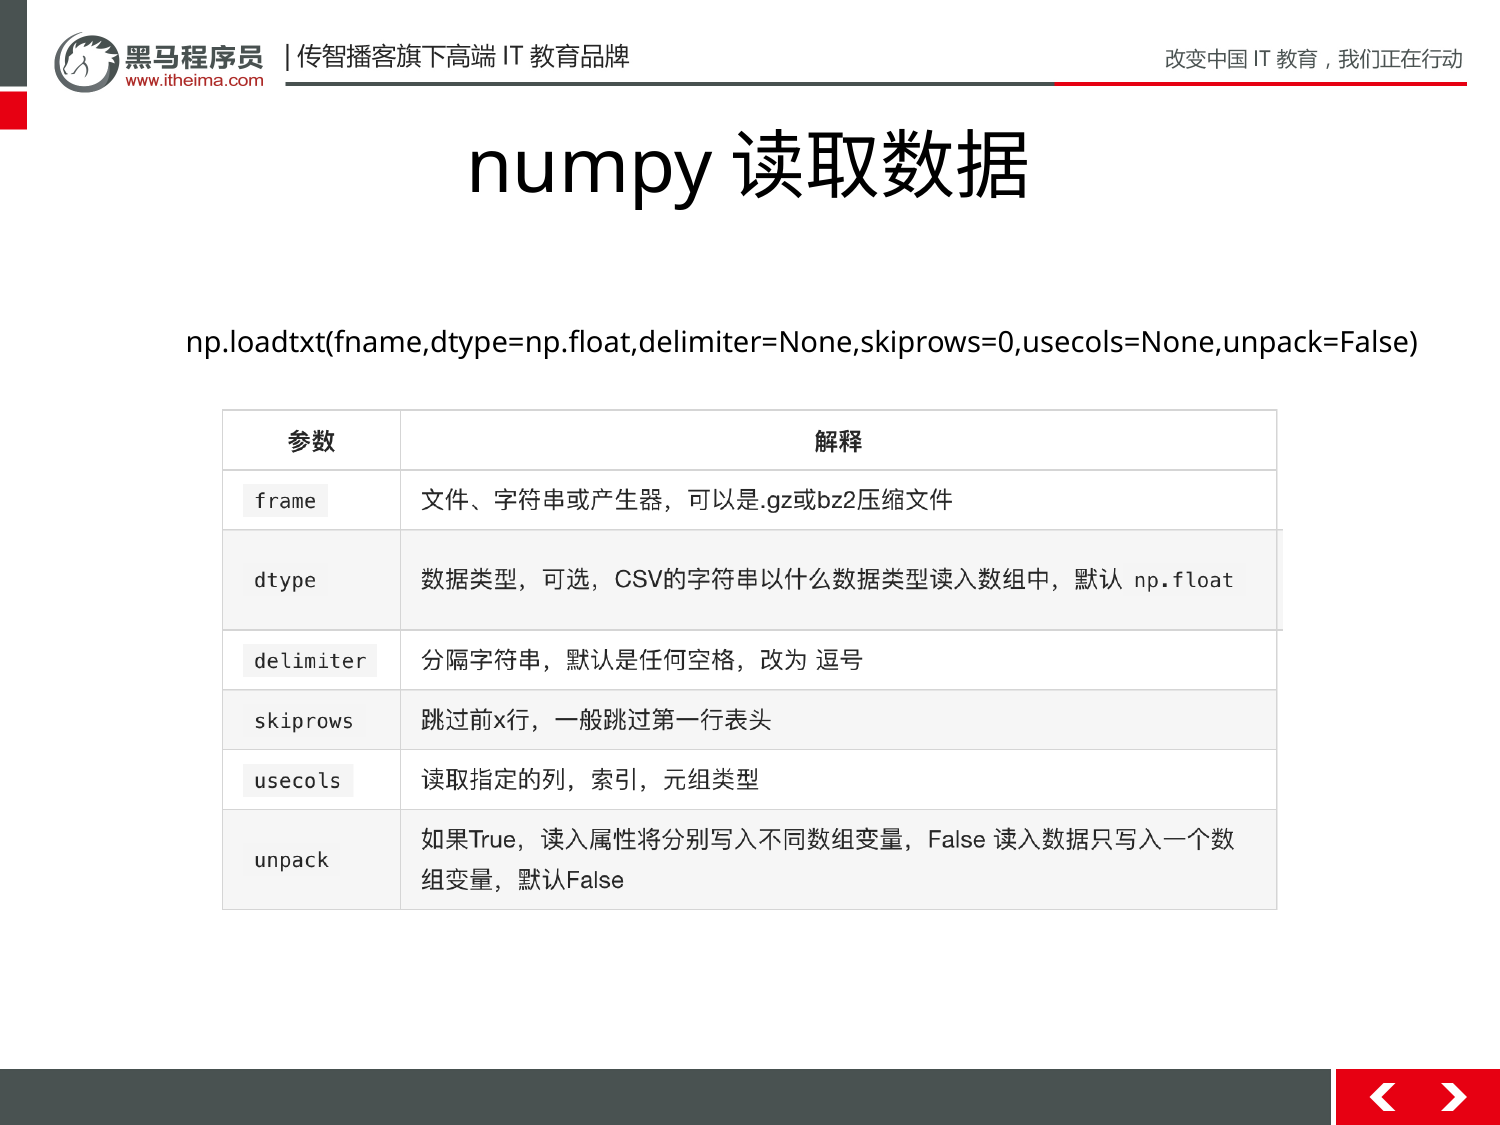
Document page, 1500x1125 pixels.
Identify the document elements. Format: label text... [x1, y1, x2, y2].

picture [0, 0, 1500, 1125]
title numpy读取数据 [81, 97, 1416, 216]
text_box np.loadtxt(fname,dtype=np.float,delimiter=None,skiprows=0,usecols=None,unpack=False) [170, 315, 1435, 366]
